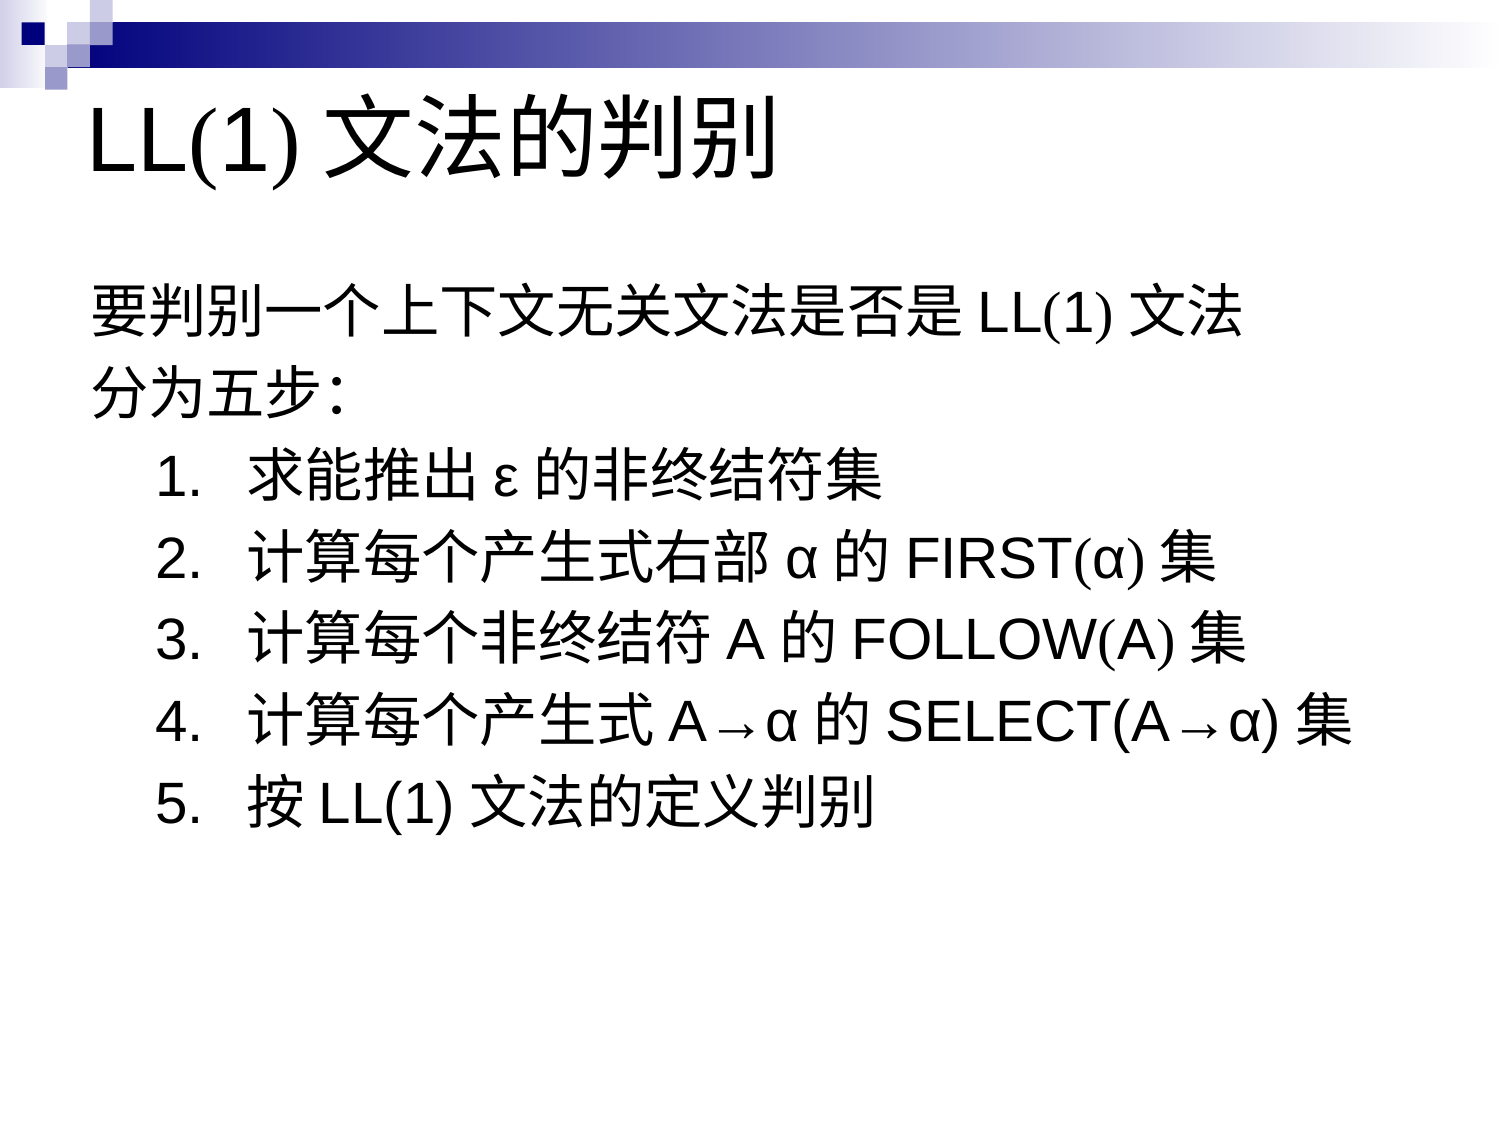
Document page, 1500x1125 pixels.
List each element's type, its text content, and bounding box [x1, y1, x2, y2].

list 要判别一个上下文无关文法是否是LL(1)文法 分为五步： 1. 求能推出ε的非终结符集 2. 计算每个产生式右部α的FIRST(α)集 3. 计算每个非终结符A的FOLLOW(A)集 4. 计算每个产生式A→α的SELECT(A→α)集 5. 按LL(1)文法的定义判别 [74, 266, 1471, 1048]
title LL(1)文法的判别 [71, 43, 1376, 226]
